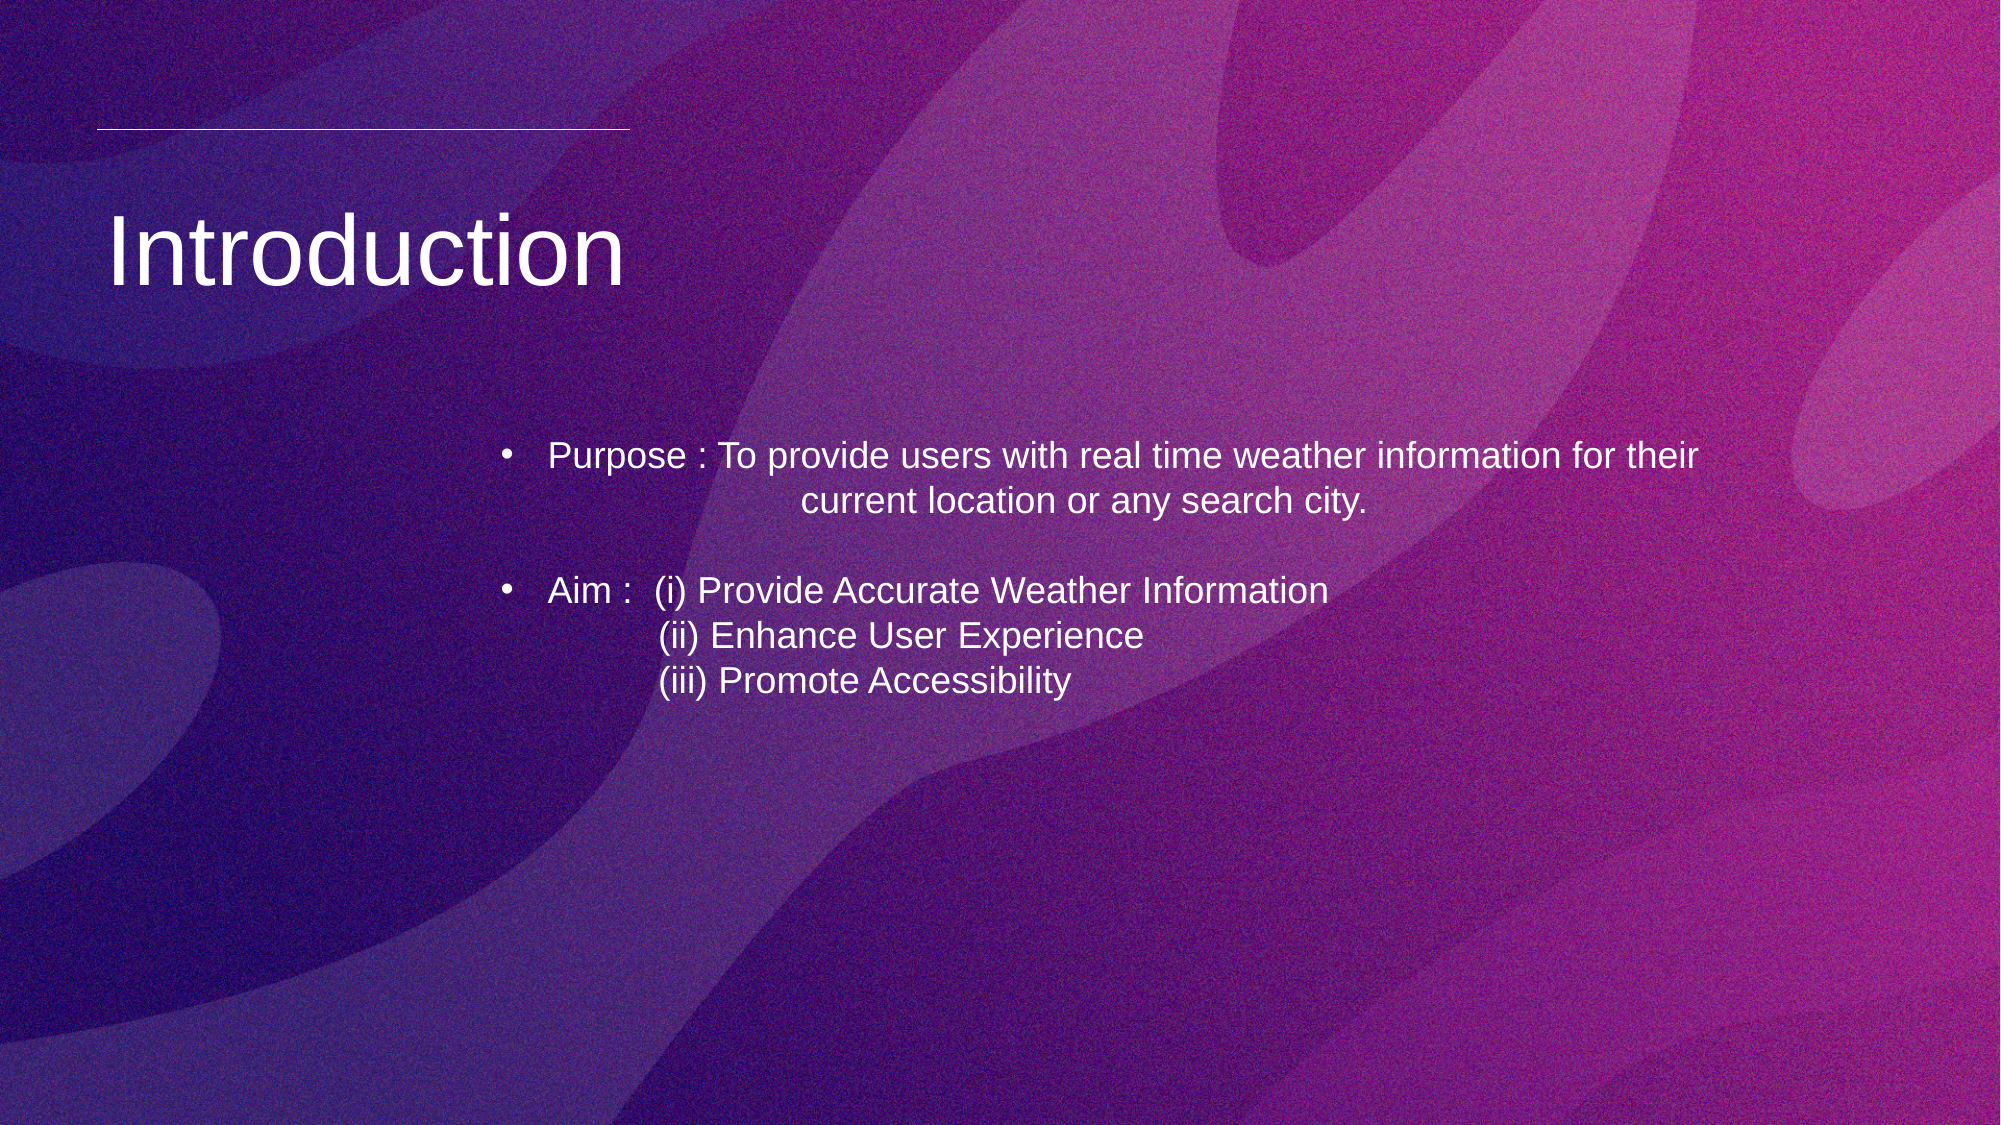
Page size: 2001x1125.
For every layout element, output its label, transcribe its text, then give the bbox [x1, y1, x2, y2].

picture [0, 0, 2001, 1125]
text_box Introduction [90, 178, 745, 314]
text_box Purpose : To provide users with real time weather information for their current location or any search city. Aim : (i) Provide Accurate Weather Information (ii) Enhance User Experience (iii) Promote Accessibility [485, 424, 1715, 754]
